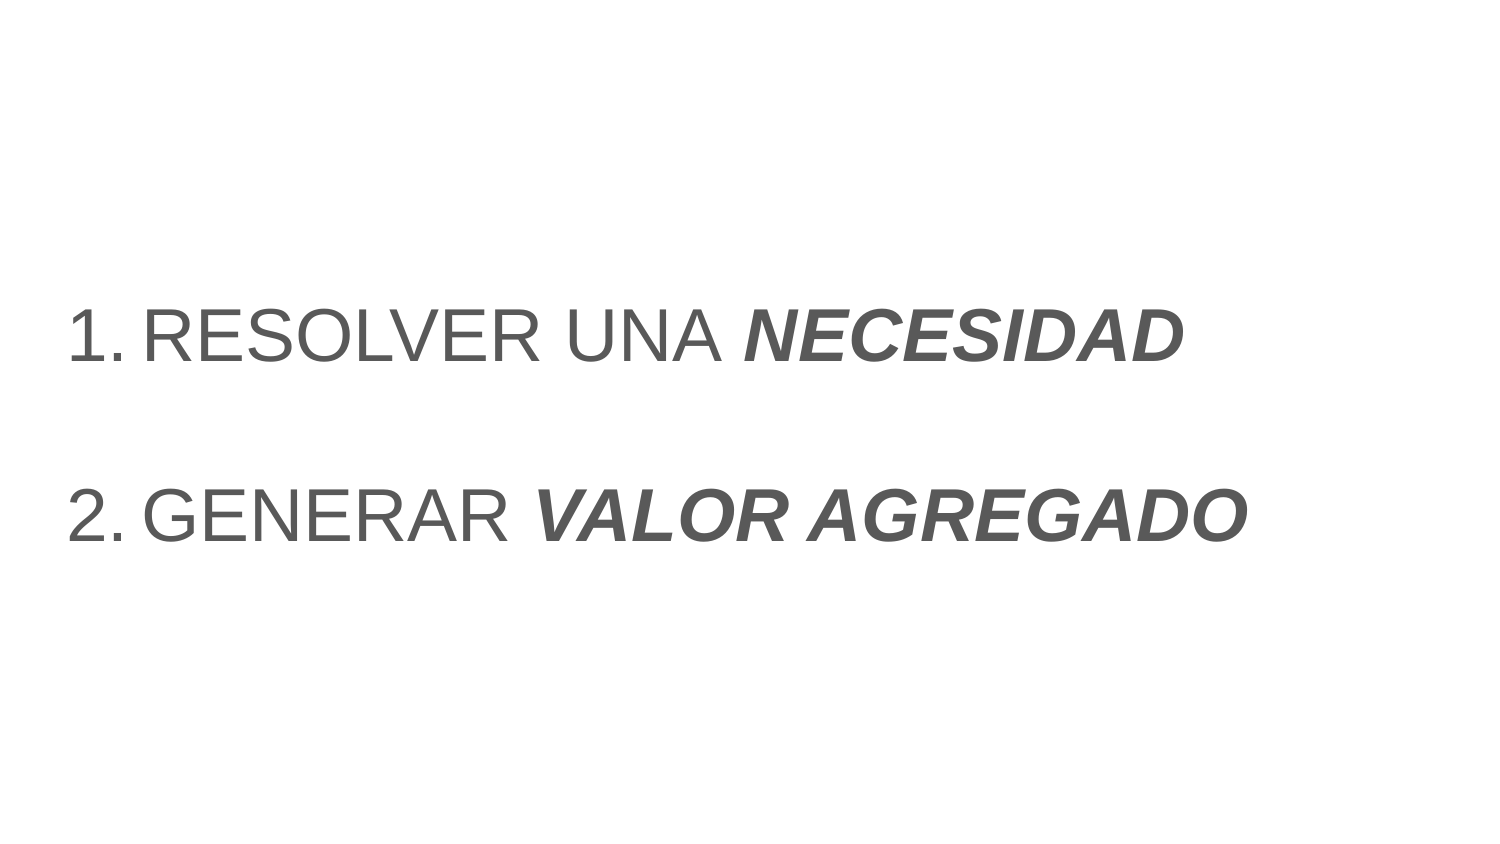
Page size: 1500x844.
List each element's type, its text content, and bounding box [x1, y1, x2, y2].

title RESOLVER UNA NECESIDAD GENERAR VALOR AGREGADO [51, 352, 1449, 491]
